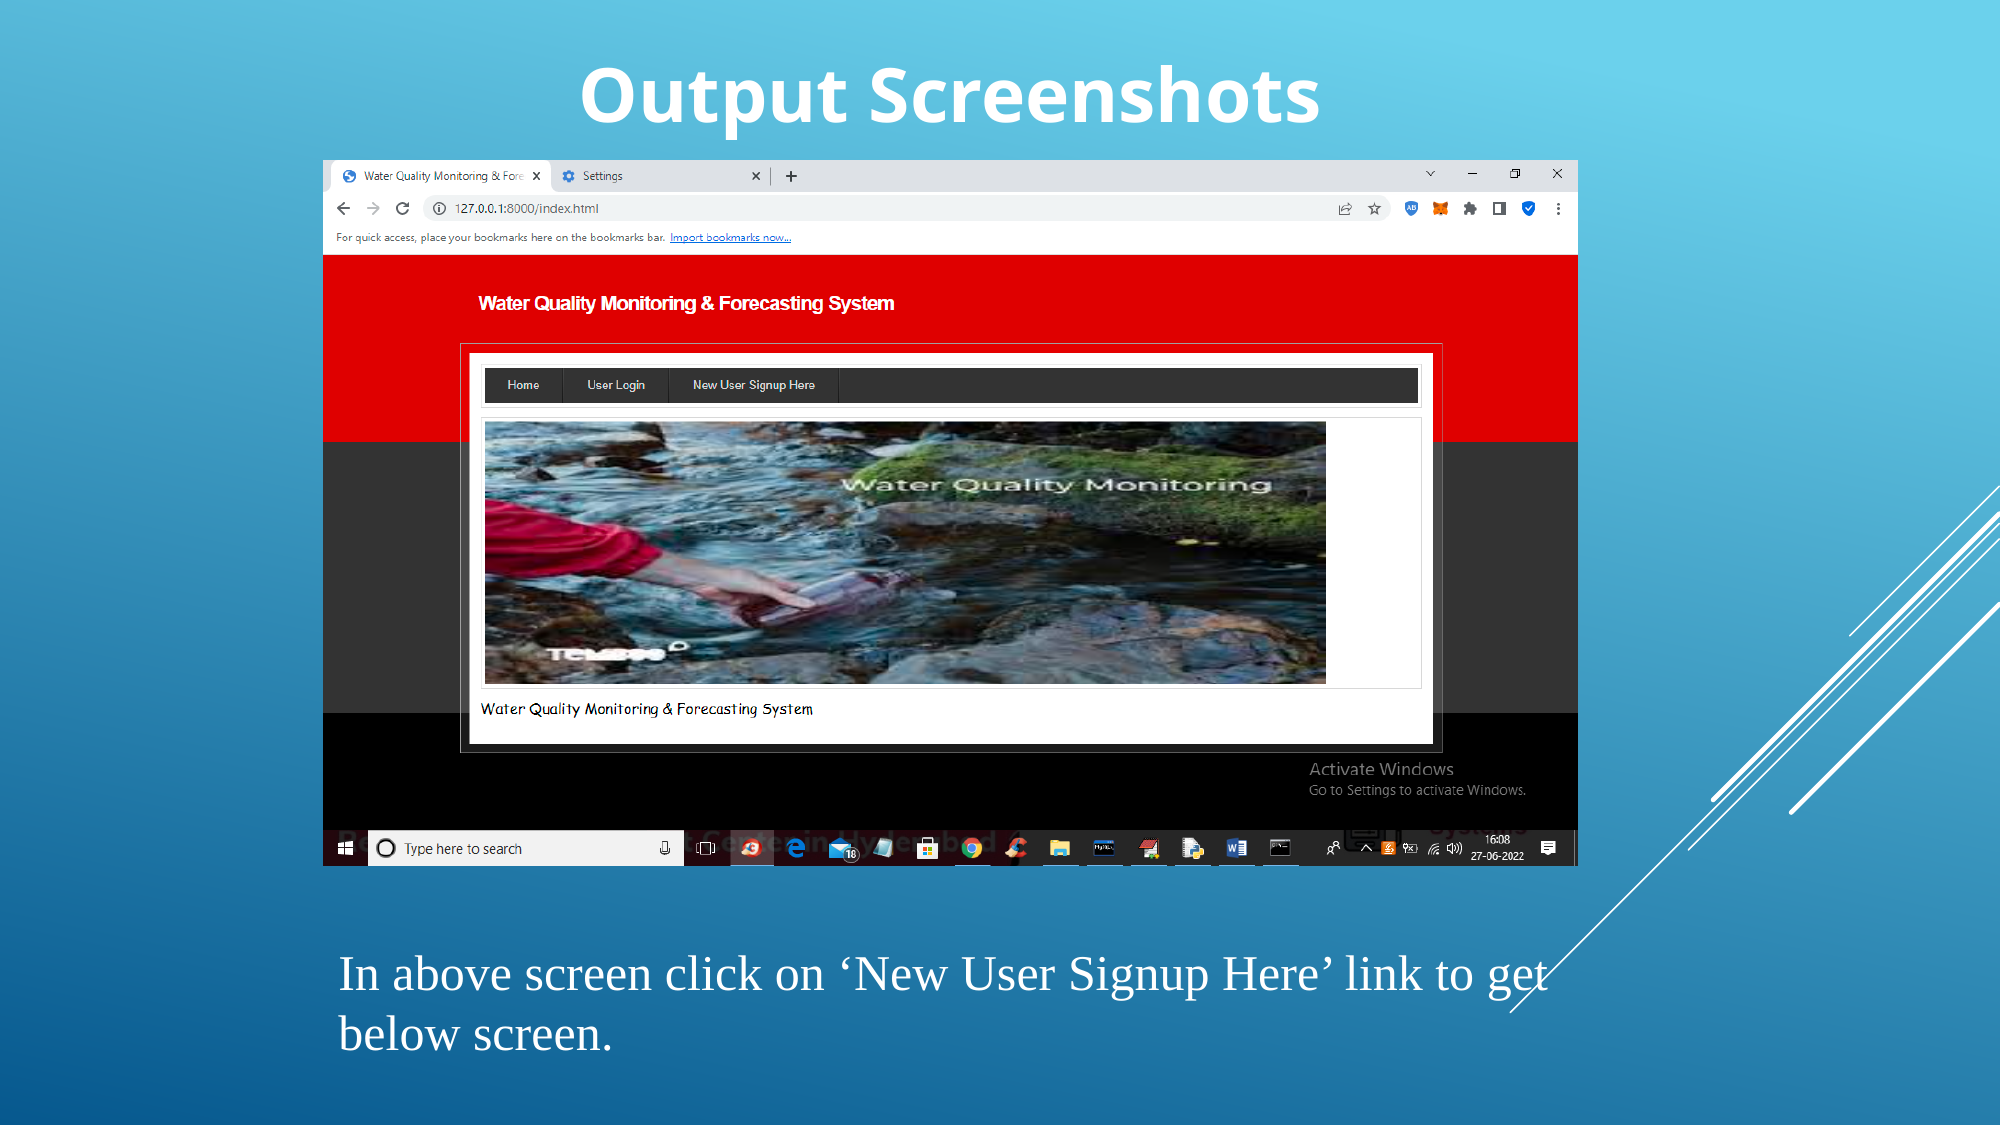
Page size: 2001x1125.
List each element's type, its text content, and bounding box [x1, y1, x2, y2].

text_box In above screen click on ‘New User Signup Here’ link to get below screen. [323, 932, 1587, 1068]
text_box Output Screenshots [563, 40, 1626, 191]
picture [323, 160, 1579, 866]
